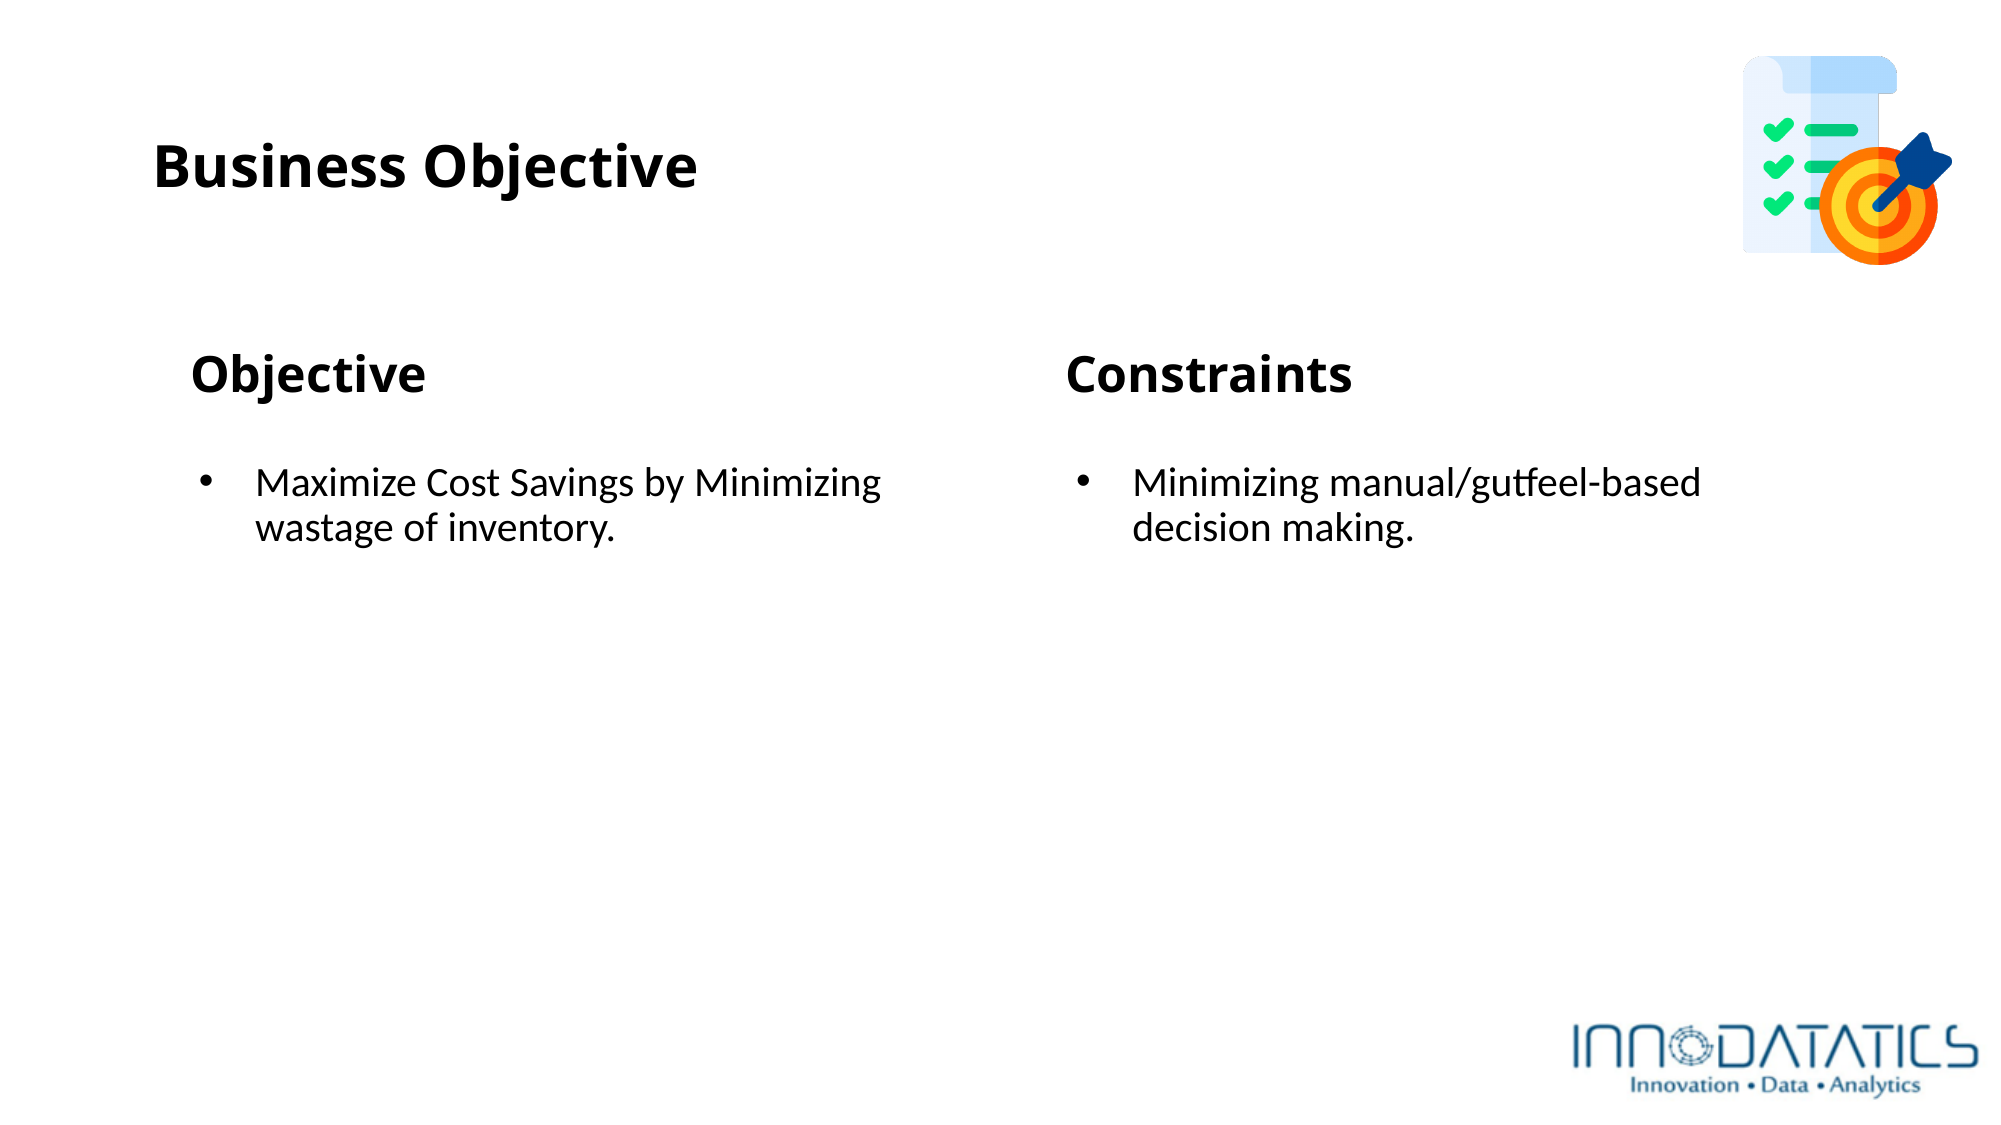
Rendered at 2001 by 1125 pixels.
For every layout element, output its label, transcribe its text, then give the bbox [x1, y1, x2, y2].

title Business Objective [137, 67, 1739, 271]
picture [1742, 56, 1952, 265]
list Minimizing manual/gutfeel-based decision making. [1042, 452, 1843, 622]
list Constraints [1012, 275, 1863, 411]
list Maximize Cost Savings by Minimizing wastage of inventory. [184, 452, 984, 622]
list Objective [137, 275, 984, 411]
picture [1571, 992, 1998, 1125]
